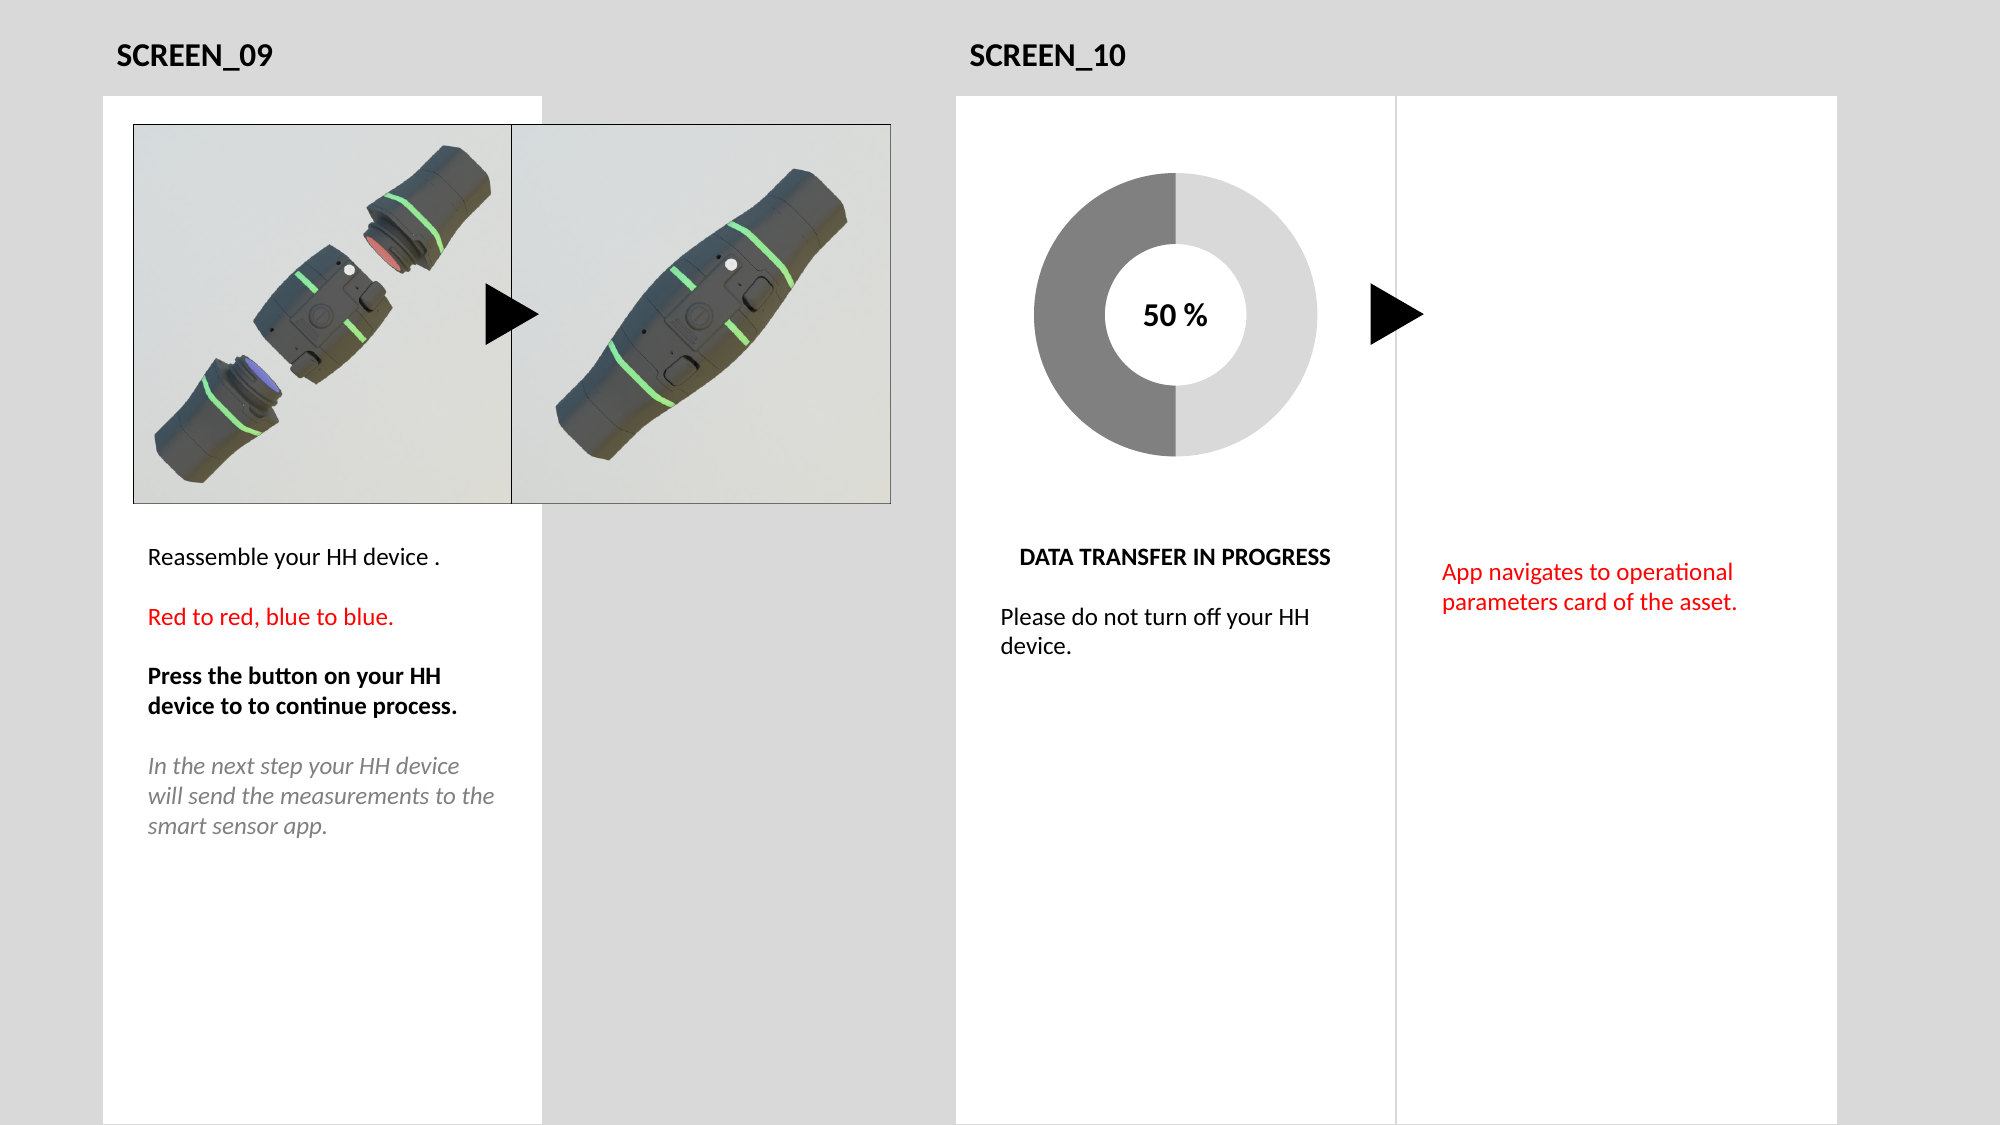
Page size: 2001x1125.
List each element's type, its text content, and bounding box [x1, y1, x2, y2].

text_box 50 % [1104, 285, 1247, 341]
text_box [1032, 171, 1177, 458]
text_box [1395, 94, 1839, 1125]
text_box DATA TRANSFER IN PROGRESS Please do not turn off your HH device. [985, 532, 1366, 668]
text_box [101, 94, 545, 1125]
picture [133, 124, 891, 504]
text_box [1369, 281, 1426, 347]
text_box SCREEN_10 [954, 25, 1307, 81]
text_box [954, 94, 1395, 1125]
text_box SCREEN_09 [101, 25, 454, 81]
text_box App navigates to operational parameters card of the asset. [1427, 548, 1807, 623]
text_box Reassemble your HH device . Red to red, blue to blue. Press the button on your HH device to to continue process. In the next step your HH device will send the measurements to the smart sensor app. [133, 532, 513, 848]
text_box [1174, 172, 1319, 458]
